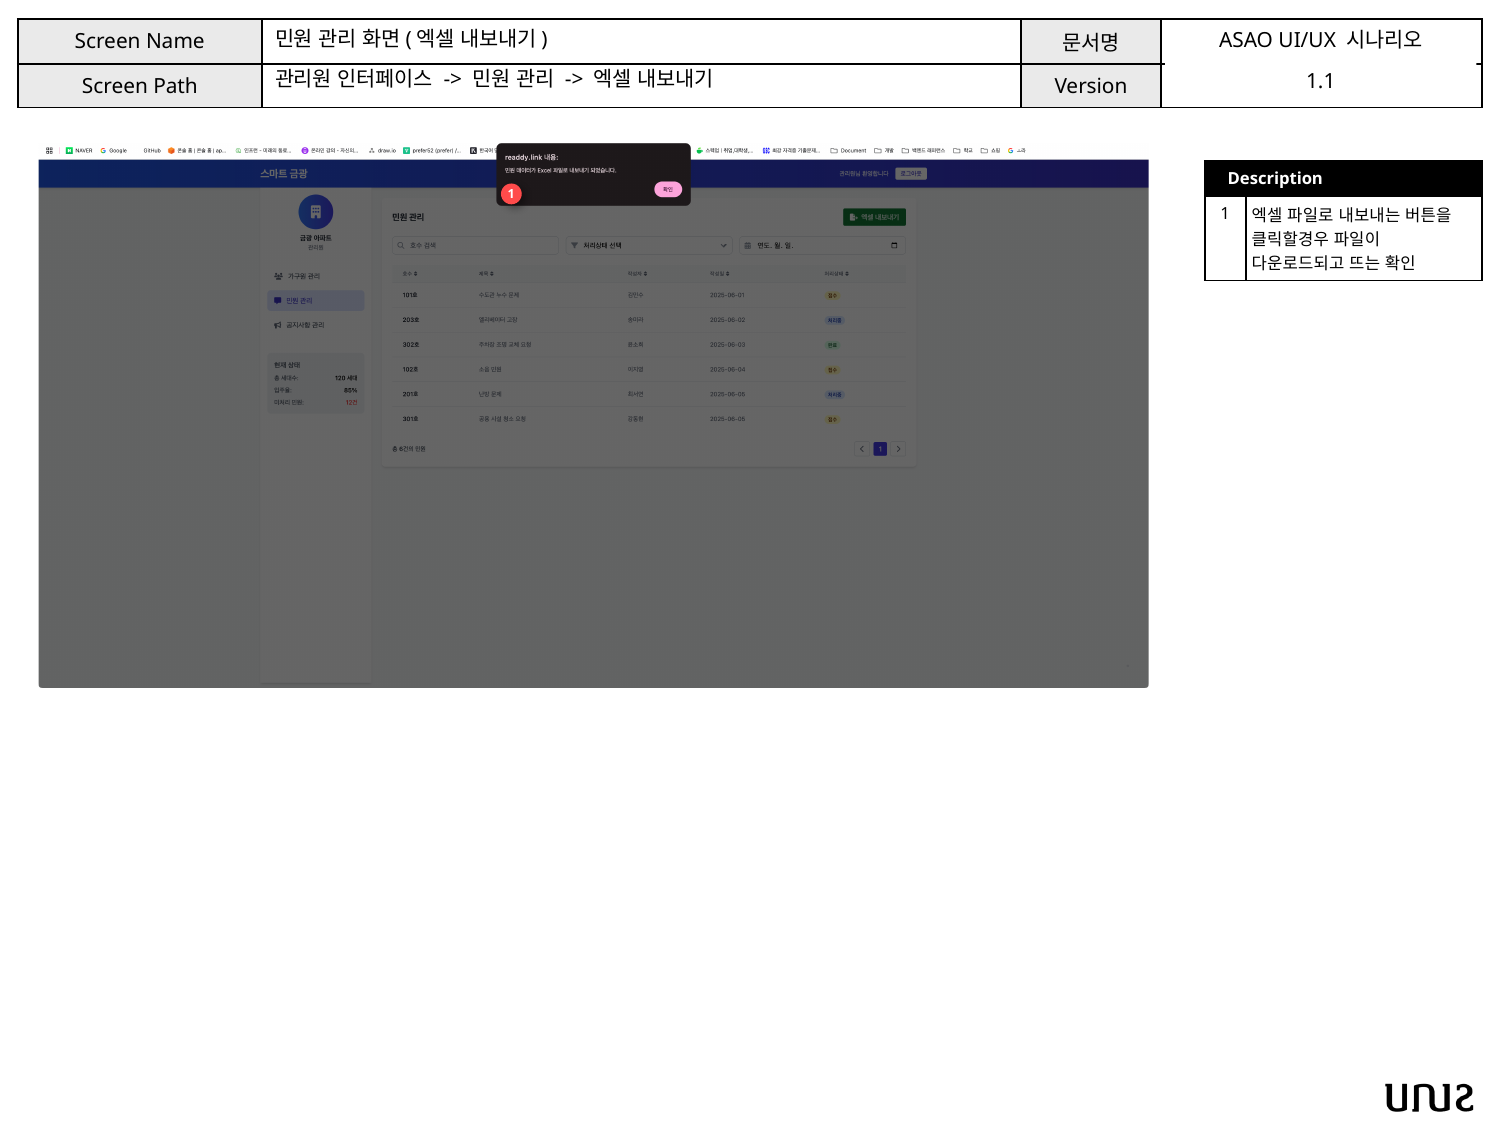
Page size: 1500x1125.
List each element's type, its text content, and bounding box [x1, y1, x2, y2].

text_box ASAO UI/UX 시나리오 [1164, 19, 1477, 58]
table_header Description [1206, 162, 1481, 195]
picture [38, 143, 1149, 688]
text_box 관리원 인터페이스 -> 민원 관리 -> 엑셀 내보내기 [260, 59, 849, 100]
picture [1376, 1074, 1482, 1121]
text_box 1.1 [1164, 61, 1477, 99]
table_cell 1 [1206, 197, 1245, 280]
table_cell 엑셀 파일로 내보내는 버튼을 클릭할경우 파일이 다운로드되고 뜨는 확인 [1247, 197, 1481, 280]
title 민원 관리 화면(엑셀 내보내기) [260, 19, 849, 59]
